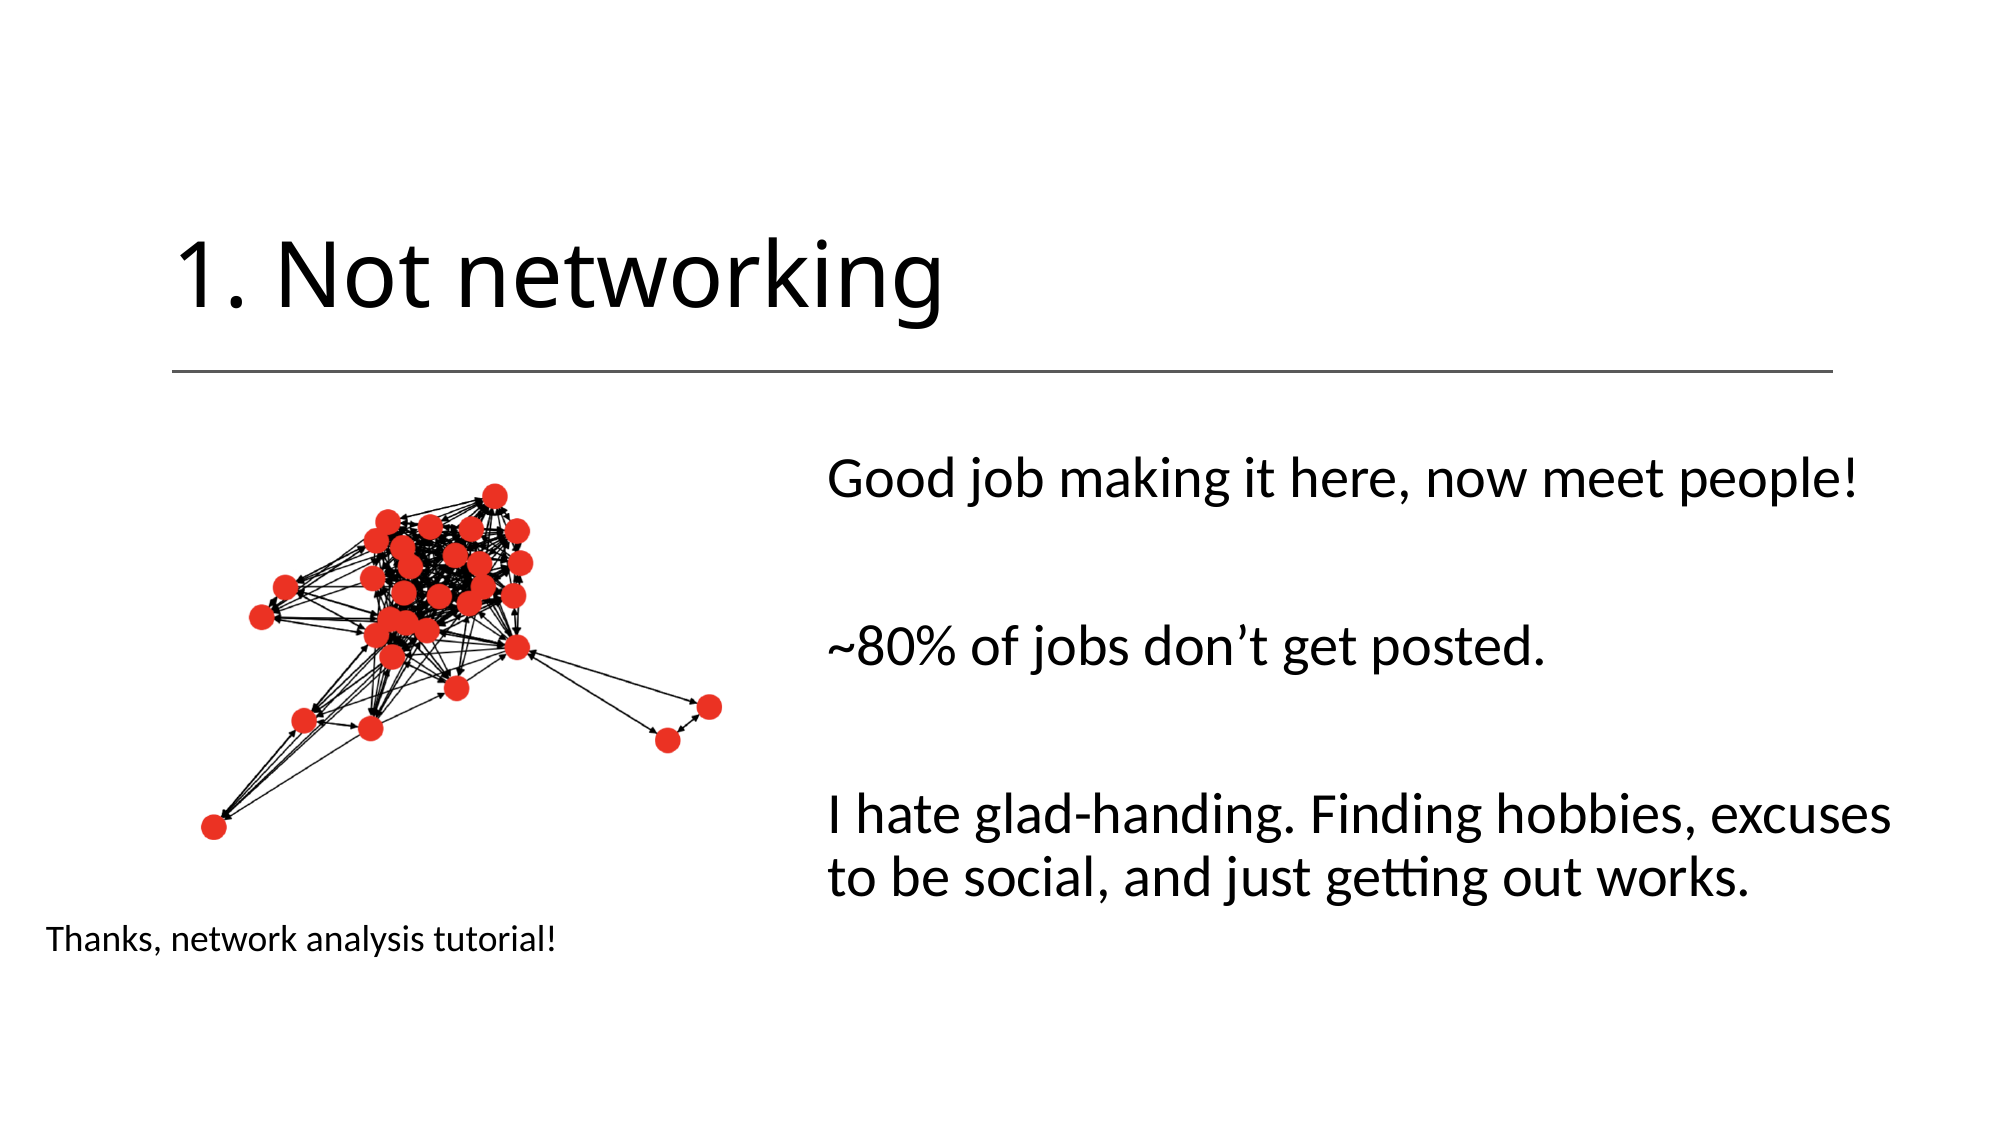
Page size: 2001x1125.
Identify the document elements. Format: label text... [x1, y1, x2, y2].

title 1. Not networking [157, 160, 1895, 335]
list Good job making it here, now meet people! ~80% of jobs don’t get posted. I hate glad-handing. Finding hobbies, excuses to be social, and just getting out works. [812, 440, 1935, 968]
text_box Thanks, network analysis tutorial! [31, 906, 642, 967]
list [182, 461, 735, 862]
